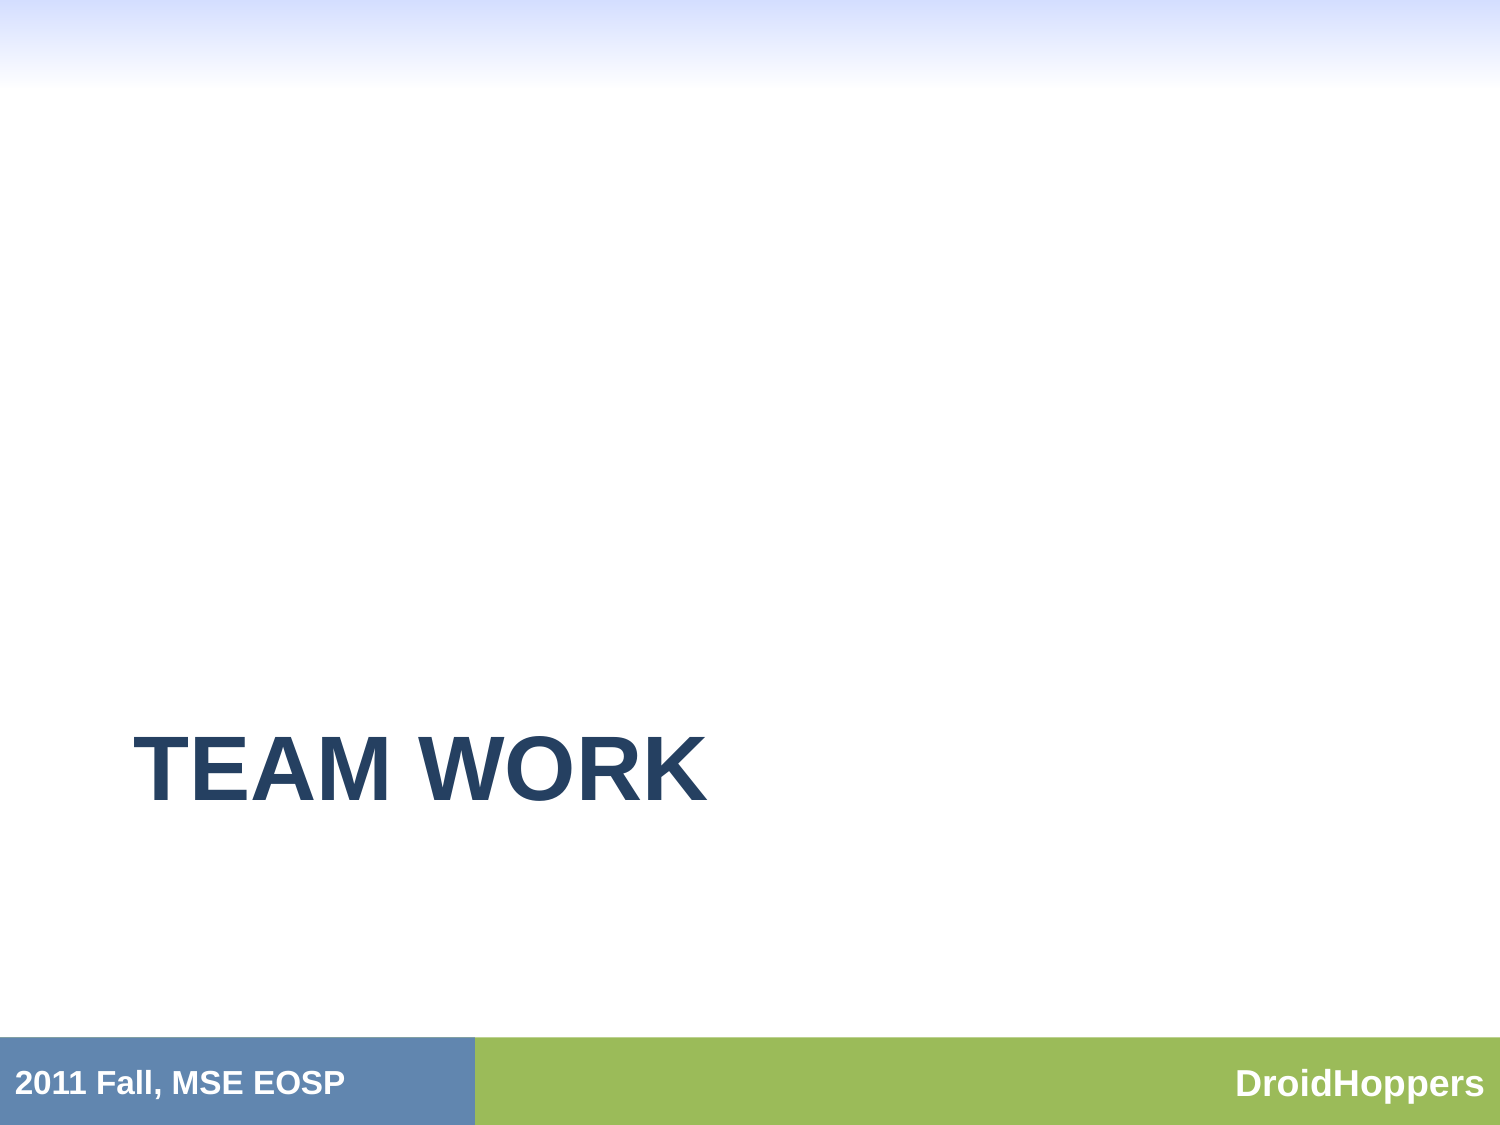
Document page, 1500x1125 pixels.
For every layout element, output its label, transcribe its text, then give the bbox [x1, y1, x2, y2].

title Team Work [118, 701, 1450, 925]
